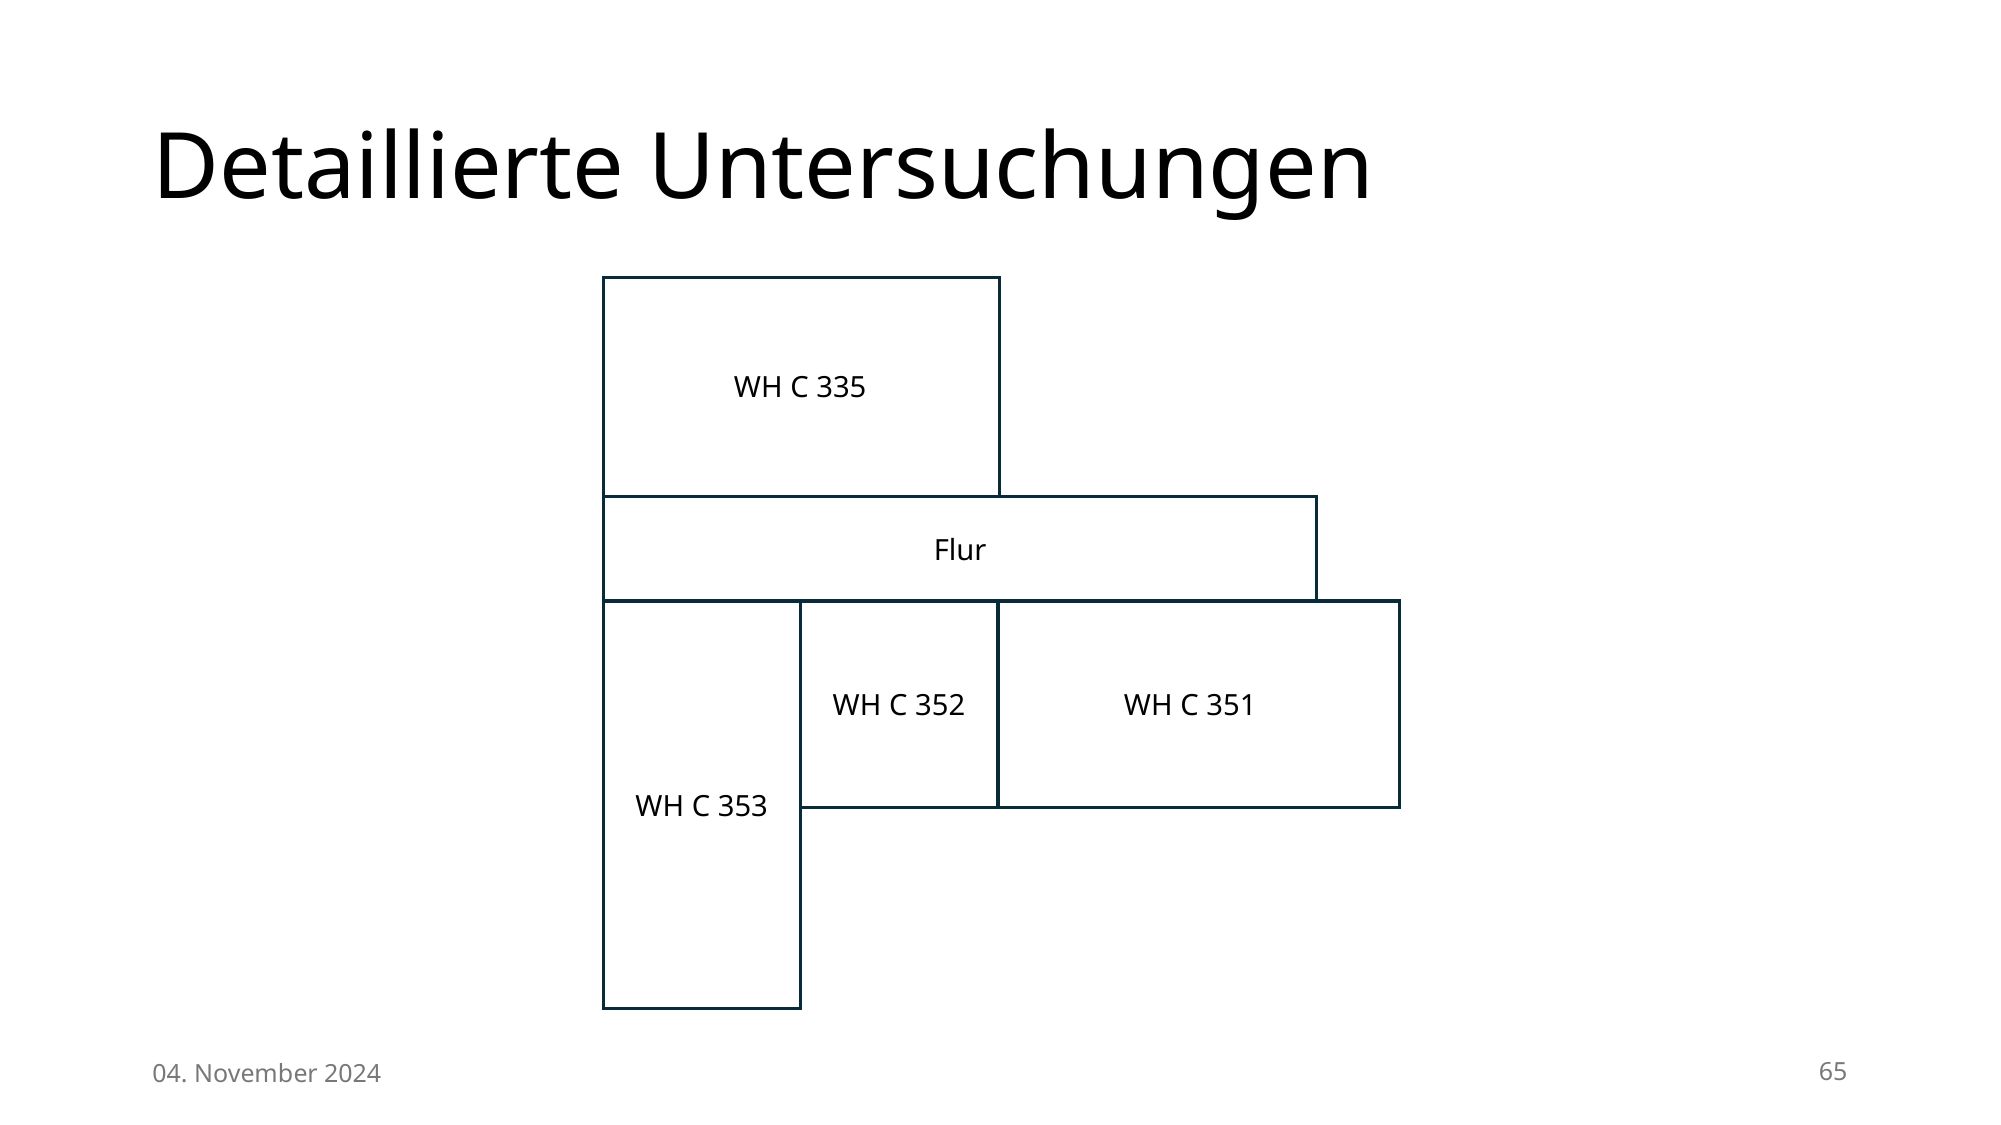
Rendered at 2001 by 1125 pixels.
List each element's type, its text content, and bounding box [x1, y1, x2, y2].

text_box Flur [877, 524, 1043, 574]
text_box WH C 351 [1107, 678, 1273, 729]
text_box [602, 495, 1318, 600]
text_box WH C 352 [816, 678, 982, 729]
text_box WH C 353 [619, 779, 785, 830]
text_box [997, 599, 1401, 809]
slide_number 65 [1412, 1042, 1863, 1103]
title Detaillierte Untersuchungen [137, 59, 1863, 278]
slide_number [137, 1042, 588, 1103]
text_box [602, 600, 802, 1010]
text_box [799, 599, 997, 809]
text_box [602, 276, 1001, 495]
text_box WH C 335 [717, 360, 883, 411]
